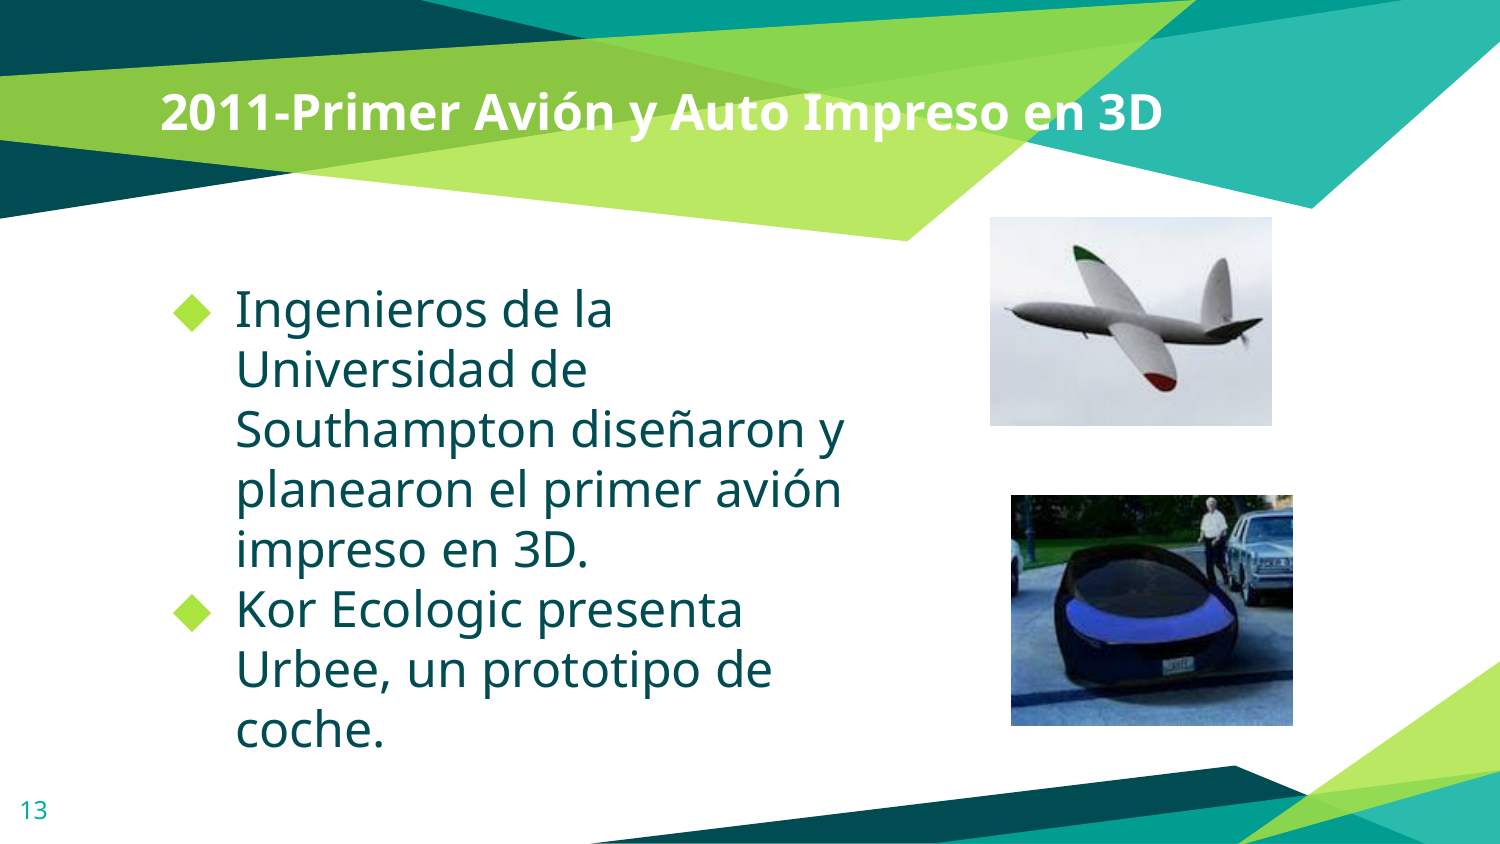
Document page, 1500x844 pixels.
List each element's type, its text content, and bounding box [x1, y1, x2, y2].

picture [990, 217, 1273, 426]
slide_number ‹#› [4, 779, 95, 844]
list Ingenieros de la Universidad de Southampton diseñaron y planearon el primer avión impreso en 3D. Kor Ecologic presenta Urbee, un prototipo de coche. [145, 262, 866, 808]
picture [1011, 495, 1294, 726]
title 2011-Primer Avión y Auto Impreso en 3D [145, 65, 1355, 206]
